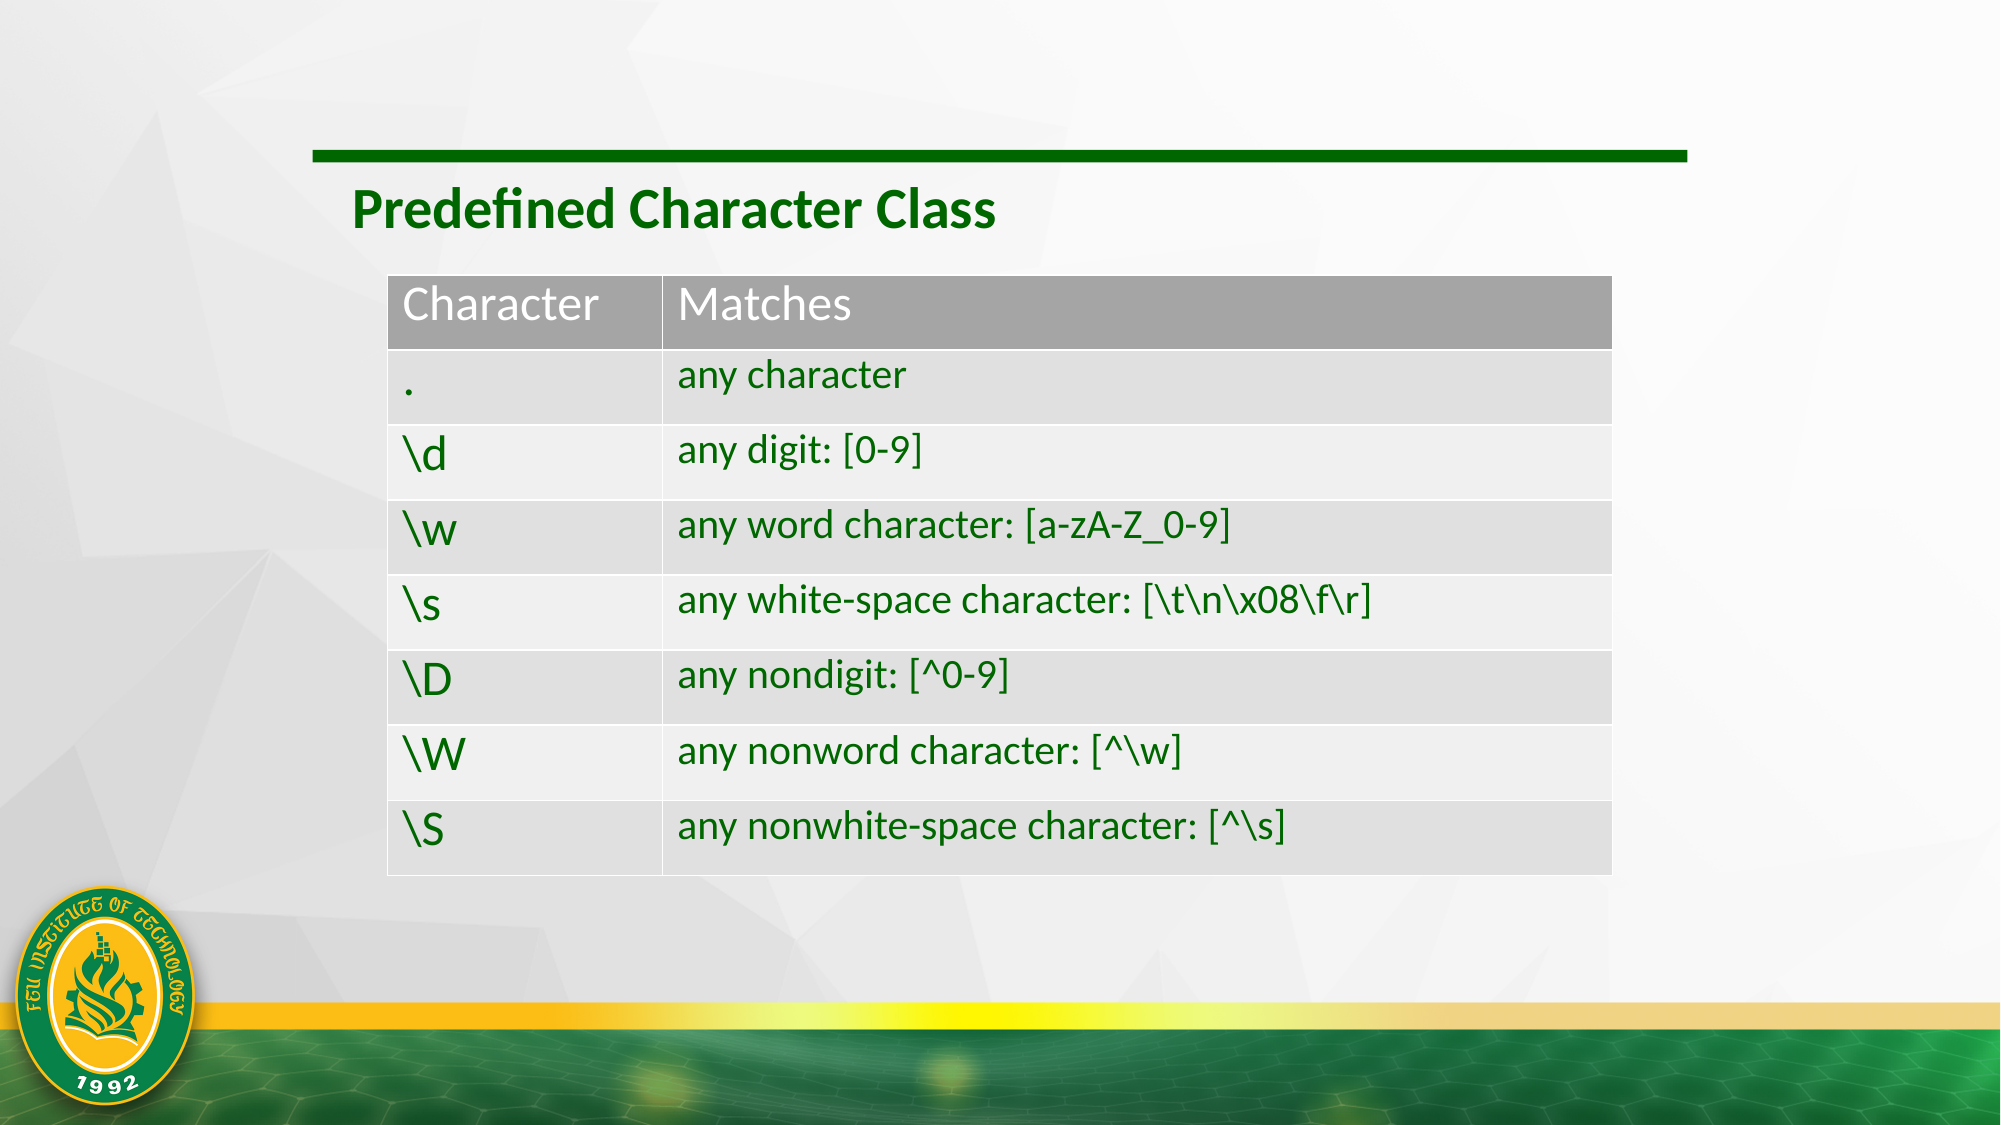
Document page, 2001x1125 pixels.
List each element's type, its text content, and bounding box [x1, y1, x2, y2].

text_box [311, 149, 1688, 163]
table_header Character [388, 276, 662, 349]
text_box Predefined Character Class [337, 162, 1688, 248]
picture [0, 0, 2001, 1125]
table_cell any character [663, 351, 1612, 424]
table_cell \w [388, 501, 662, 574]
table_cell \D [388, 651, 662, 724]
table_cell \s [388, 576, 662, 649]
table_header Matches [663, 276, 1612, 349]
table_cell any white-space character: [\t\n\x08\f\r] [663, 576, 1612, 649]
table_cell \d [388, 426, 662, 499]
table_cell any word character: [a-zA-Z_0-9] [663, 501, 1612, 574]
table_cell any digit: [0-9] [663, 426, 1612, 499]
table_cell any nondigit: [^0-9] [663, 651, 1612, 724]
table_cell \S [388, 801, 662, 875]
table_cell . [388, 351, 662, 424]
table_cell \W [388, 726, 662, 800]
table_cell any nonword character: [^\w] [663, 726, 1612, 800]
table_cell any nonwhite-space character: [^\s] [663, 801, 1612, 875]
